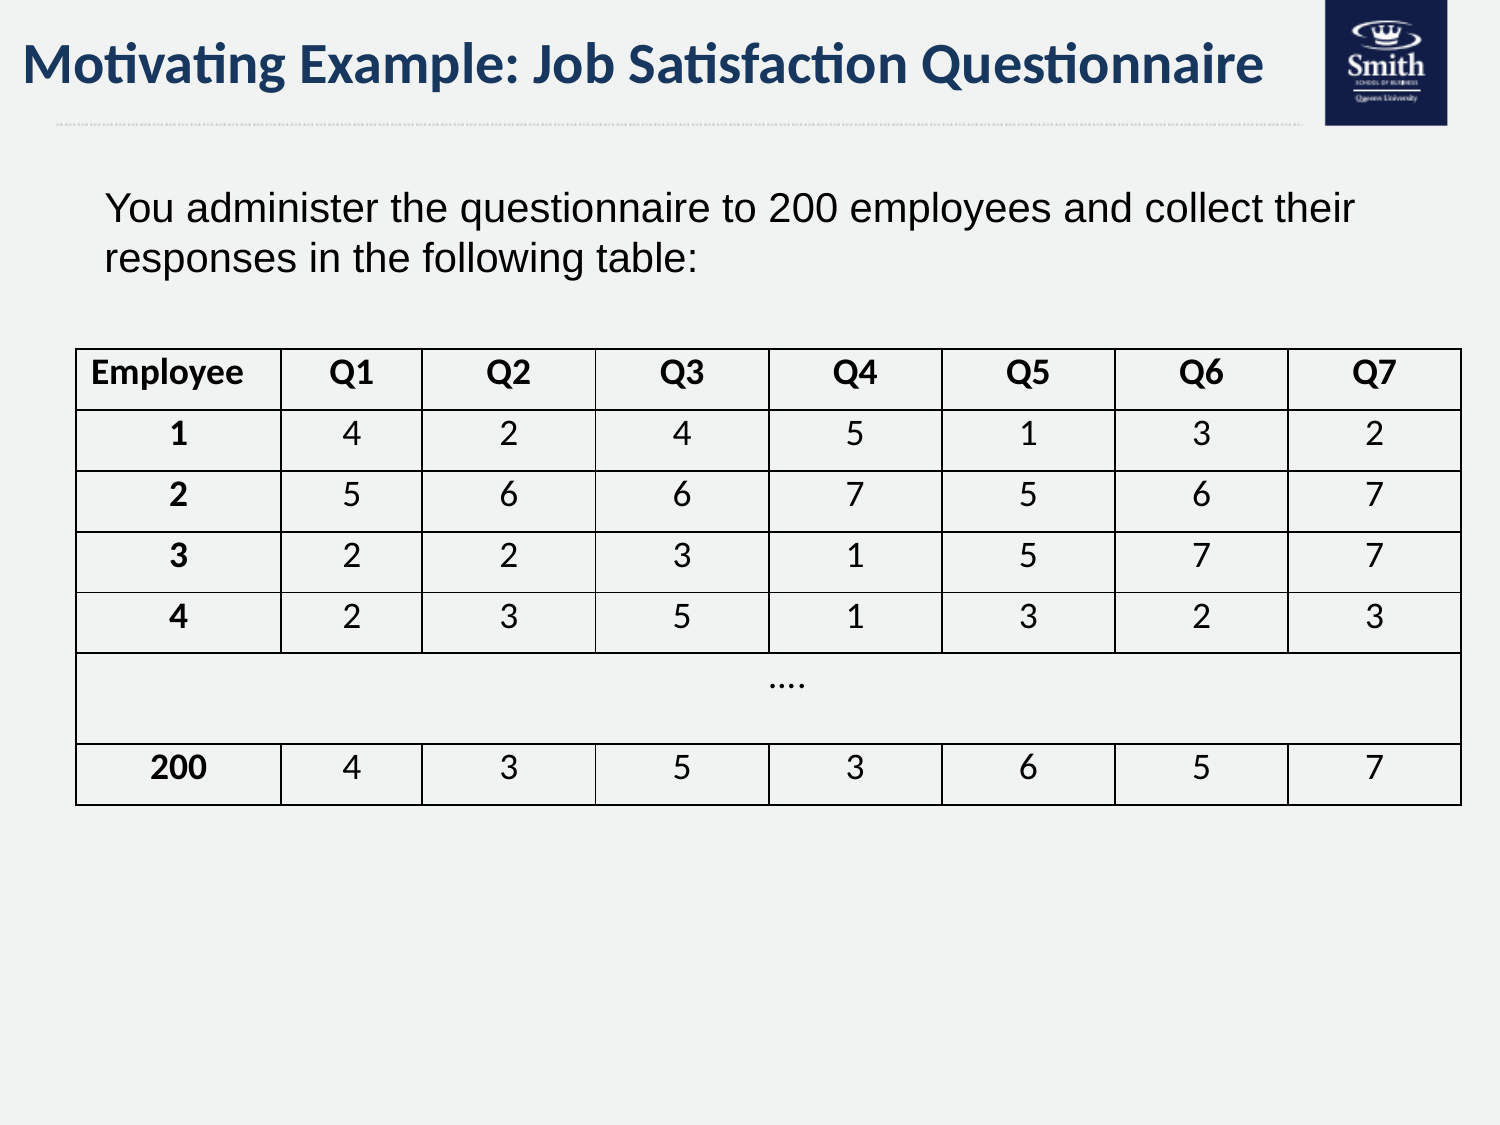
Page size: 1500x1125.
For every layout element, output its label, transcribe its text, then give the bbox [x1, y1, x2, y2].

table_cell 6 [596, 472, 768, 531]
table_cell 3 [596, 533, 768, 592]
table_cell 7 [1289, 472, 1460, 531]
table_cell 5 [596, 745, 768, 804]
table_cell 4 [596, 411, 768, 470]
table_header Employee [77, 350, 280, 409]
table_cell 7 [1289, 745, 1460, 804]
table_header Q1 [282, 350, 421, 409]
table_cell 6 [423, 472, 595, 531]
table_header Q3 [596, 350, 768, 409]
table_cell 2 [282, 533, 421, 592]
table_cell 6 [943, 745, 1114, 804]
table_cell …. [77, 654, 1460, 743]
table_cell 7 [770, 472, 941, 531]
table_cell 5 [1116, 745, 1287, 804]
table_cell 3 [1116, 411, 1287, 470]
table_cell 2 [1289, 411, 1460, 470]
table_cell 1 [943, 411, 1114, 470]
table_cell 3 [770, 745, 941, 804]
table_cell 6 [1116, 472, 1287, 531]
table_cell 5 [770, 411, 941, 470]
table_cell 1 [77, 411, 280, 470]
title Motivating Example: Job Satisfaction Questionnaire [7, 7, 1295, 114]
table_cell 1 [770, 533, 941, 592]
text_box You administer the questionnaire to 200 employees and collect their responses in the following table: [89, 173, 1448, 289]
table_cell 5 [943, 533, 1114, 592]
table_cell 3 [1289, 593, 1460, 652]
table_cell 4 [77, 593, 280, 652]
table_cell 2 [1116, 593, 1287, 652]
table_cell 4 [282, 411, 421, 470]
table_cell 3 [77, 533, 280, 592]
table_cell 7 [1289, 533, 1460, 592]
table_header Q7 [1289, 350, 1460, 409]
table_header Q6 [1116, 350, 1287, 409]
table_cell 3 [423, 745, 595, 804]
table_cell 4 [282, 745, 421, 804]
table_cell 5 [943, 472, 1114, 531]
table_header Q4 [770, 350, 941, 409]
table_cell 3 [423, 593, 595, 652]
table_cell 5 [596, 593, 768, 652]
table_cell 2 [77, 472, 280, 531]
table_cell 1 [770, 593, 941, 652]
table_cell 7 [1116, 533, 1287, 592]
table_cell 2 [423, 533, 595, 592]
table_cell 2 [423, 411, 595, 470]
table_cell 2 [282, 593, 421, 652]
table_cell 3 [943, 593, 1114, 652]
table_header Q5 [943, 350, 1114, 409]
table_header Q2 [423, 350, 595, 409]
table_cell 5 [282, 472, 421, 531]
table_cell 200 [77, 745, 280, 804]
